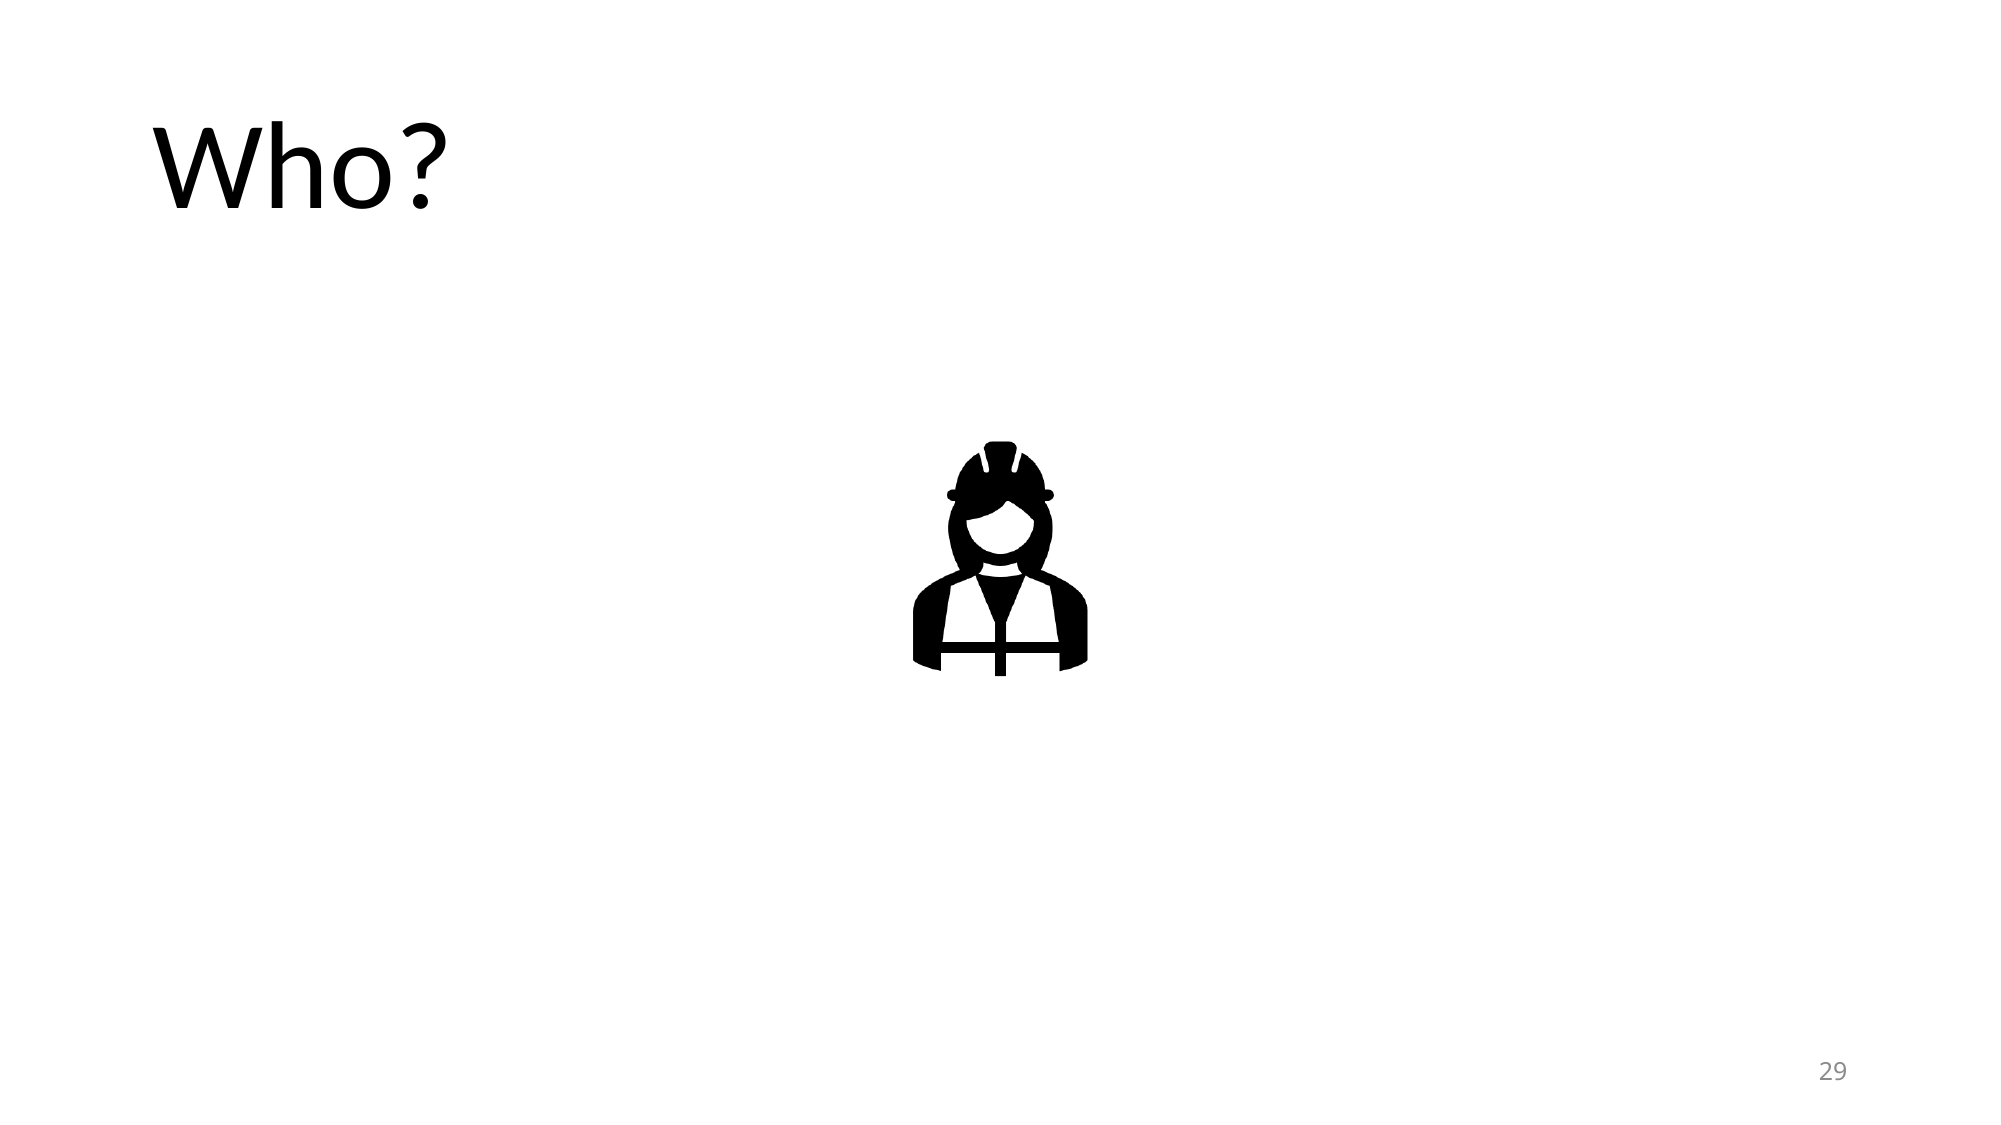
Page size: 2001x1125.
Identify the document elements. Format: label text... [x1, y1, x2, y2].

picture [865, 427, 1135, 698]
title Who? [137, 59, 1863, 278]
slide_number 29 [1412, 1042, 1863, 1103]
